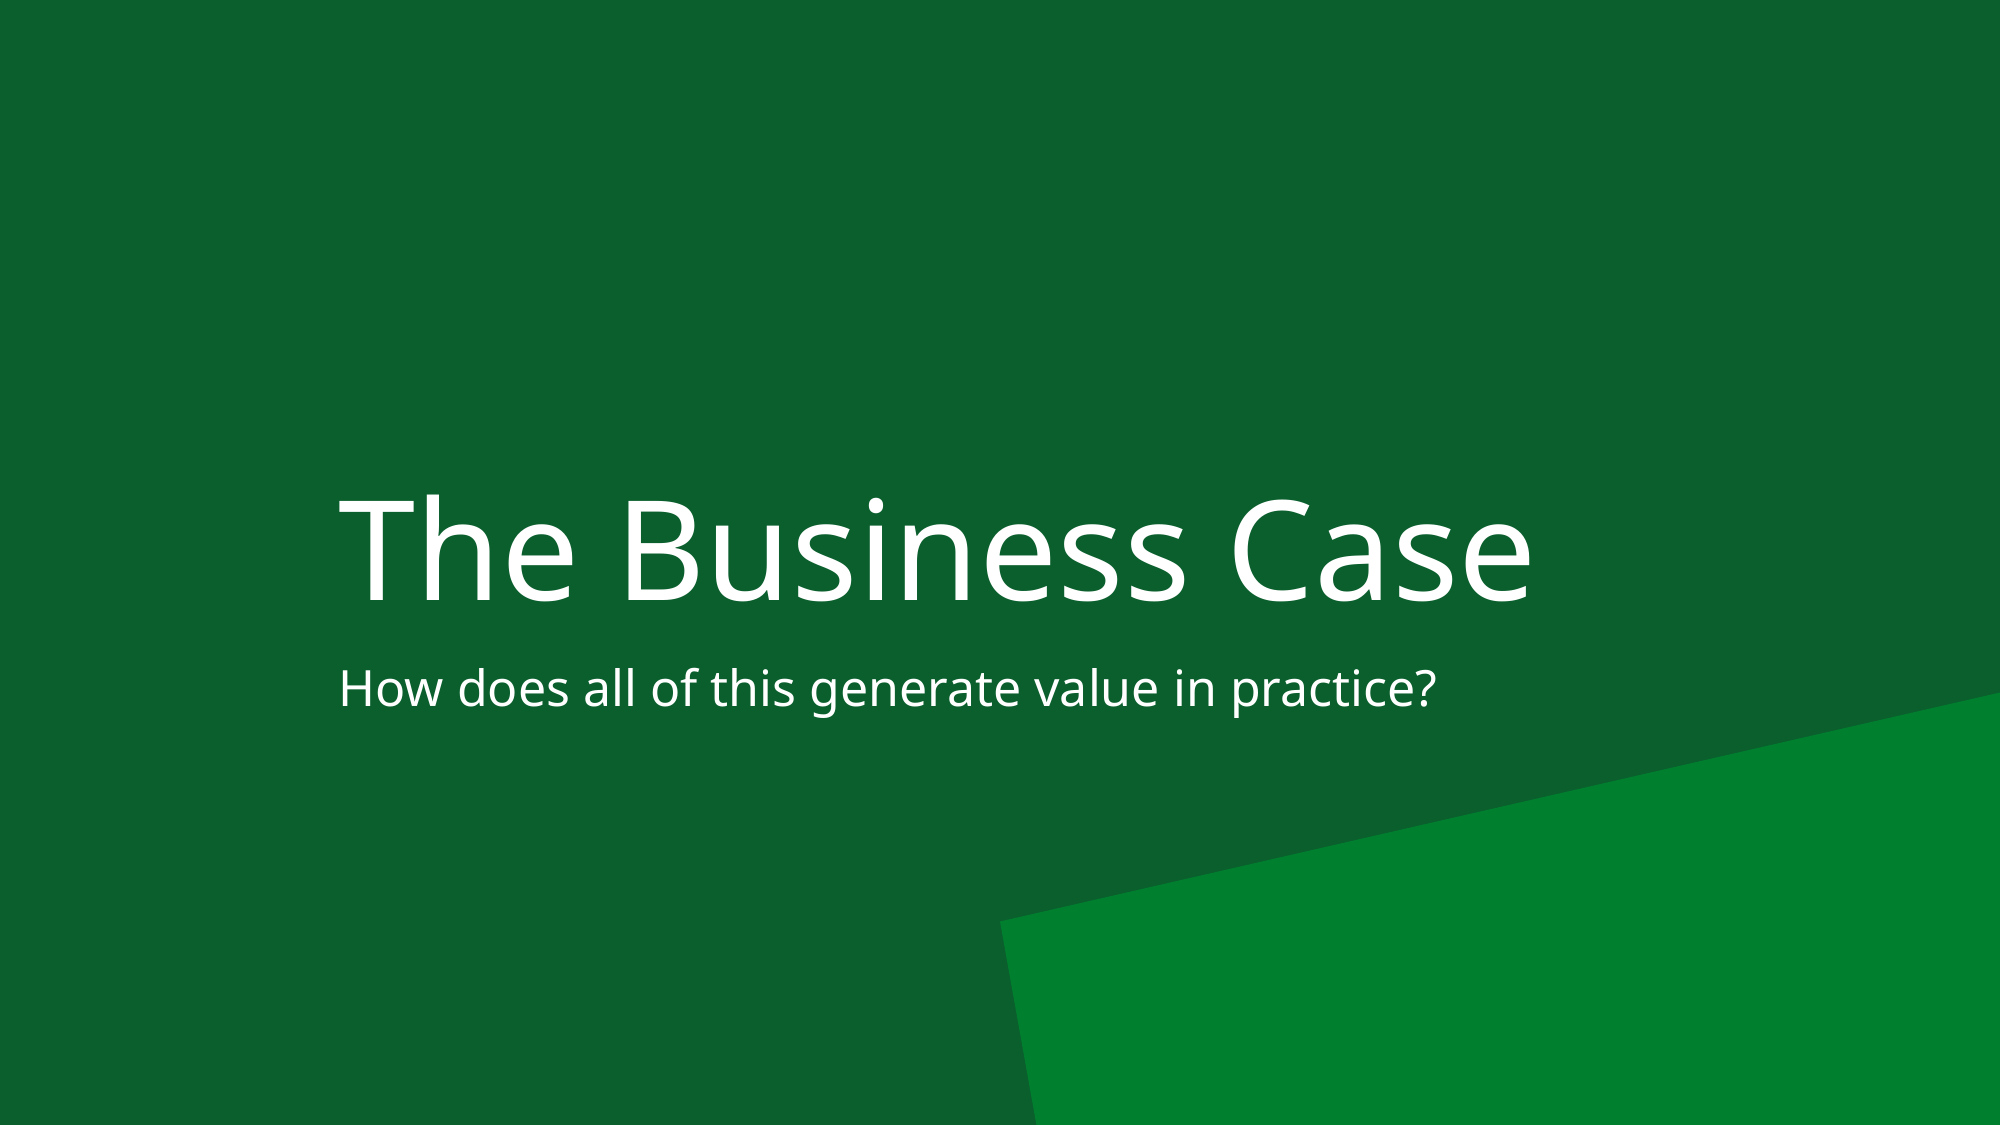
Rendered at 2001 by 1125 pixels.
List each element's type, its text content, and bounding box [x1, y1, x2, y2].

title The Business Case [338, 82, 1922, 629]
list How does all of this generate value in practice? [338, 656, 1657, 980]
